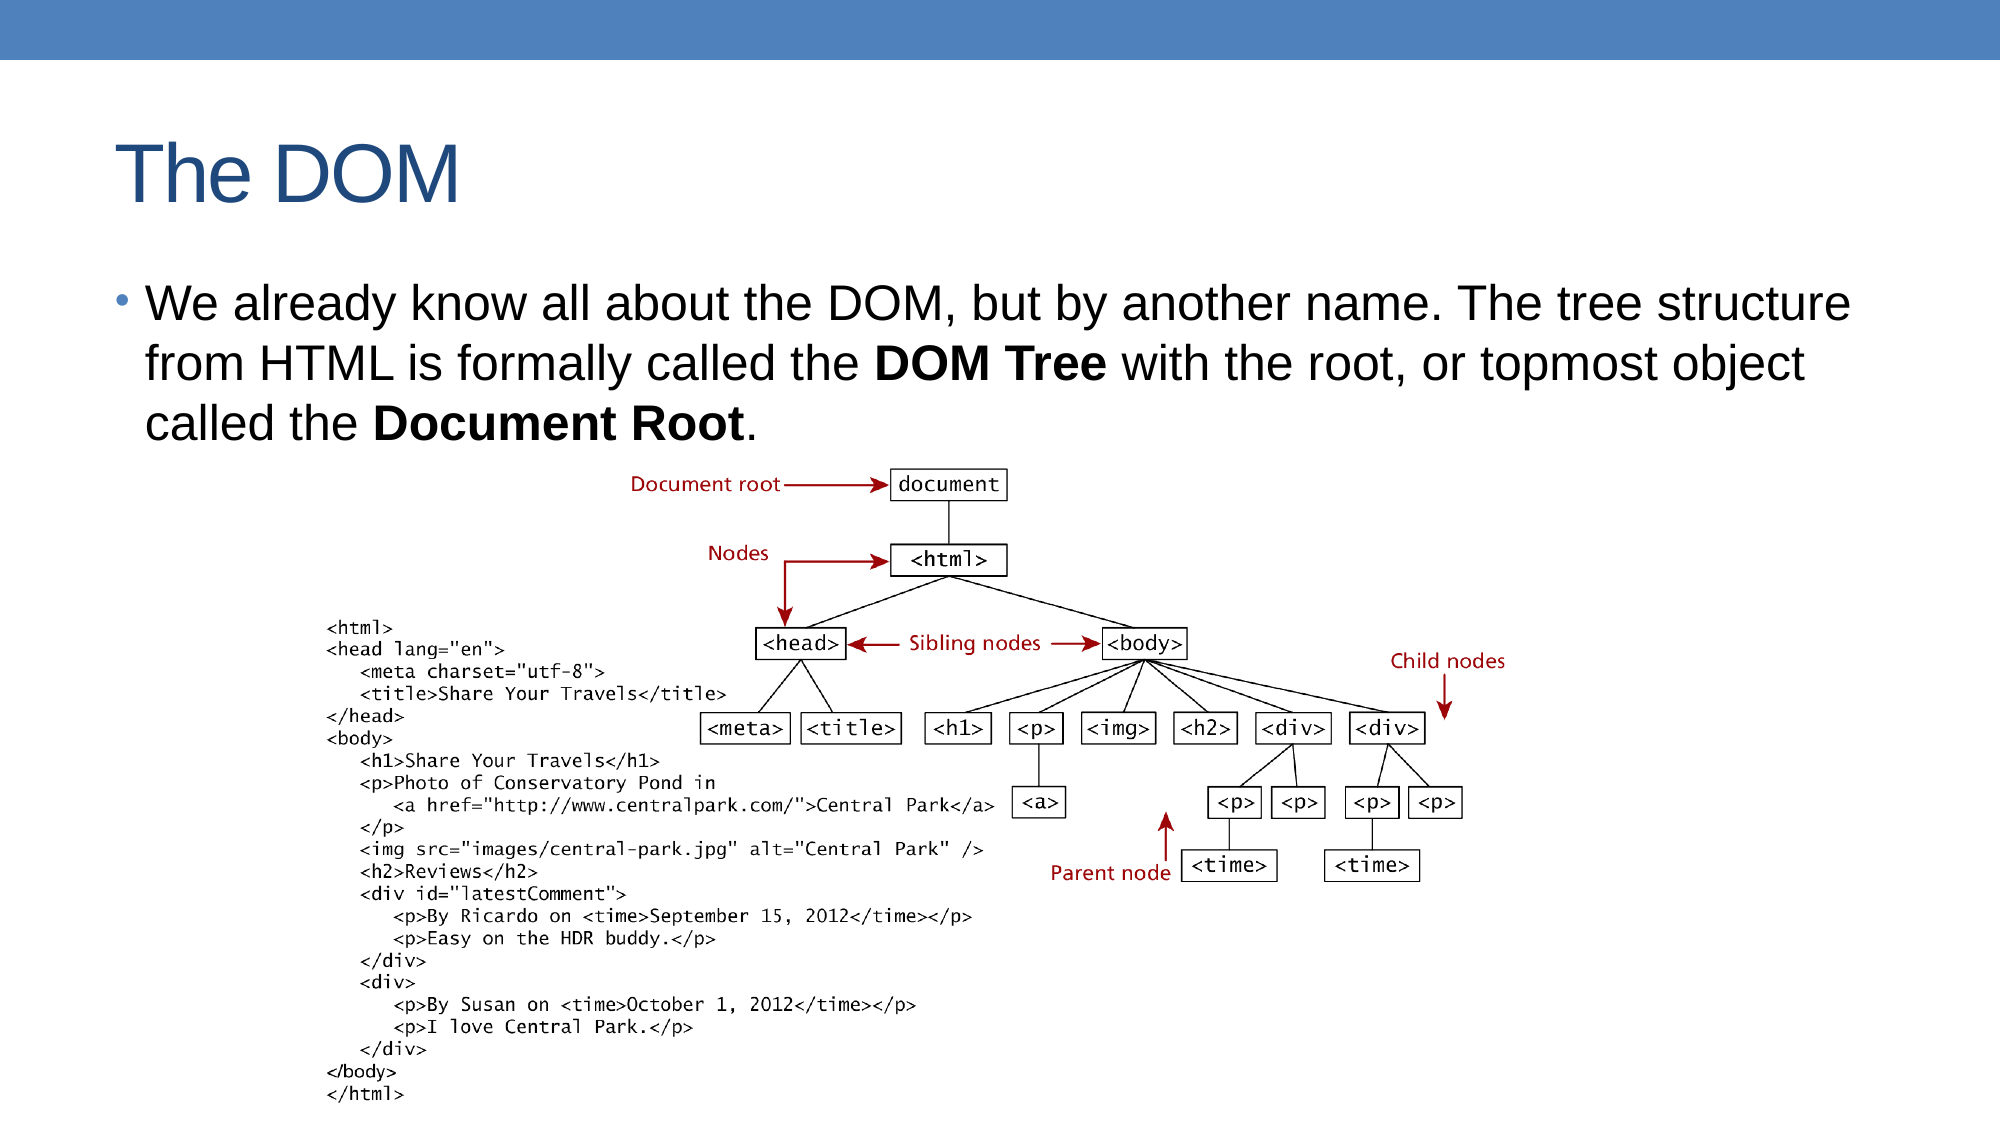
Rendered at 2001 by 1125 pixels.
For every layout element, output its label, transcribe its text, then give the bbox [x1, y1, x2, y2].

list We already know all about the DOM, but by another name. The tree structure from HTML is formally called the DOM Tree with the root, or topmost object called the Document Root. [99, 262, 1900, 1063]
title The DOM [99, 87, 1900, 250]
picture [326, 467, 1505, 1105]
